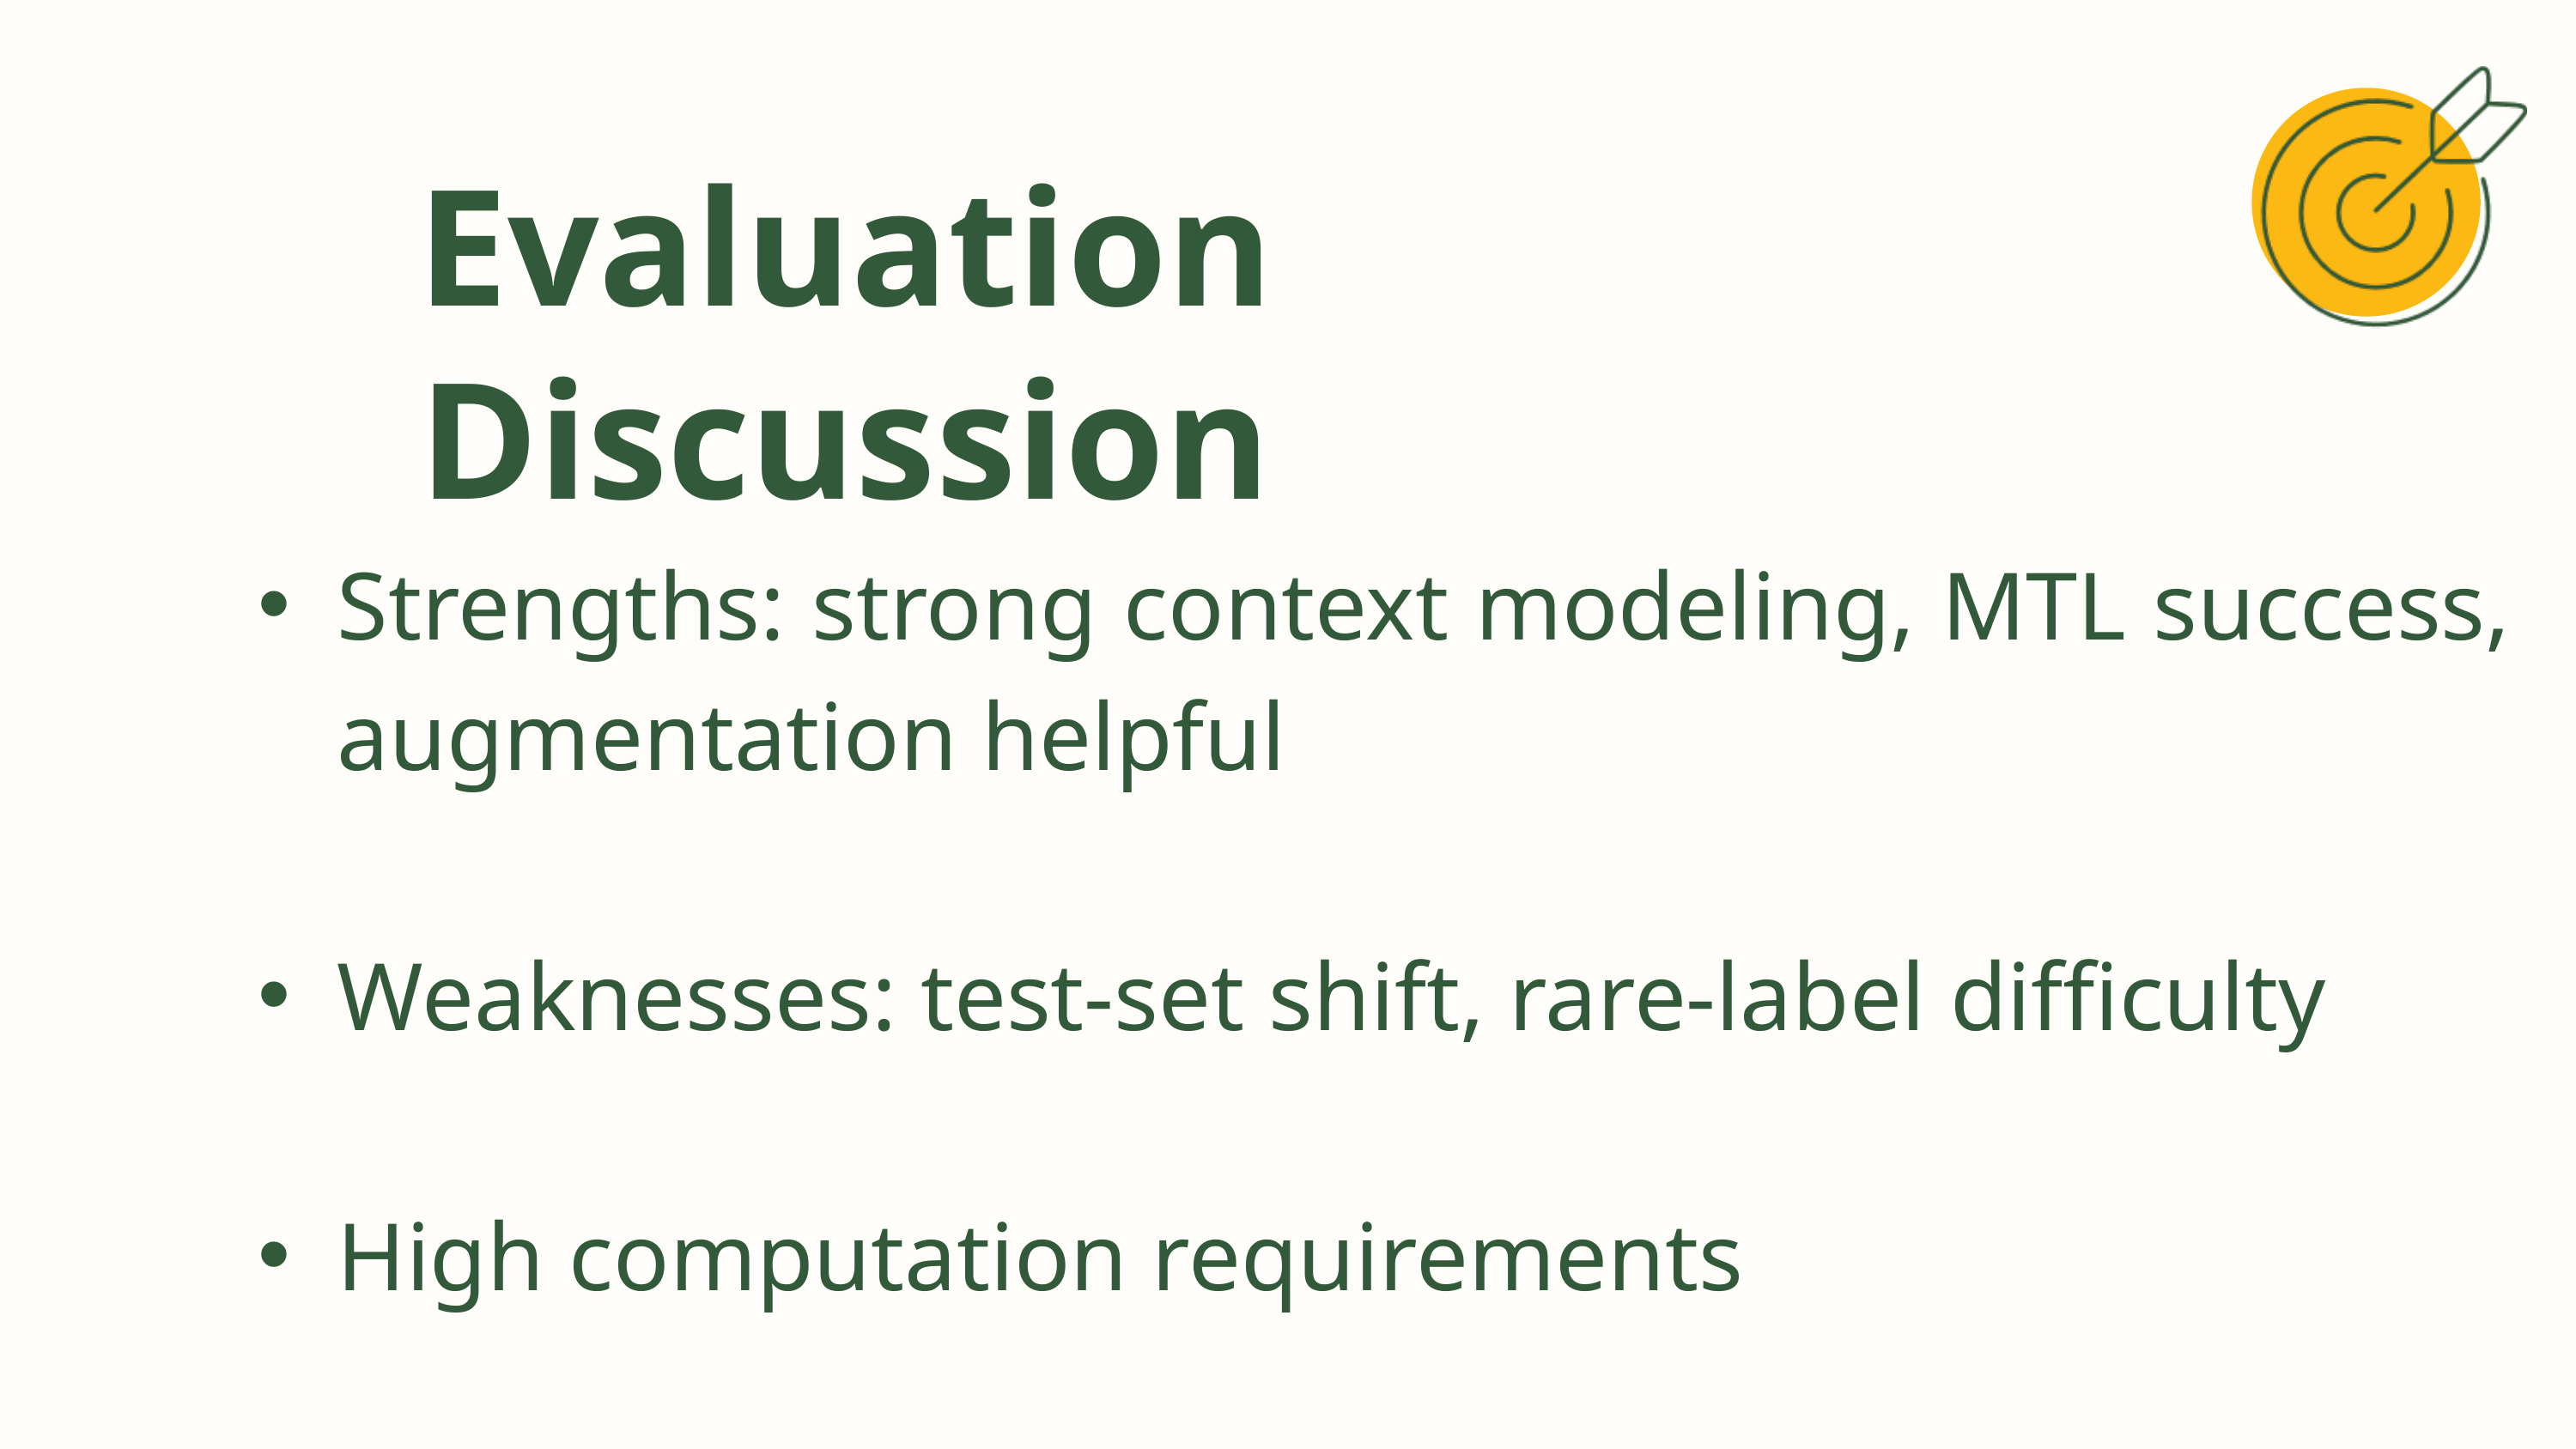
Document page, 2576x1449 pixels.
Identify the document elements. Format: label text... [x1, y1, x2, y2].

text_box Strengths: strong context modeling, MTL success, augmentation helpful Weaknesses: test-set shift, rare-label difficulty High computation requirements [179, 397, 2512, 1440]
text_box [2251, 66, 2527, 338]
text_box Evaluation Discussion [0, 144, 1691, 531]
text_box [2251, 88, 2482, 317]
